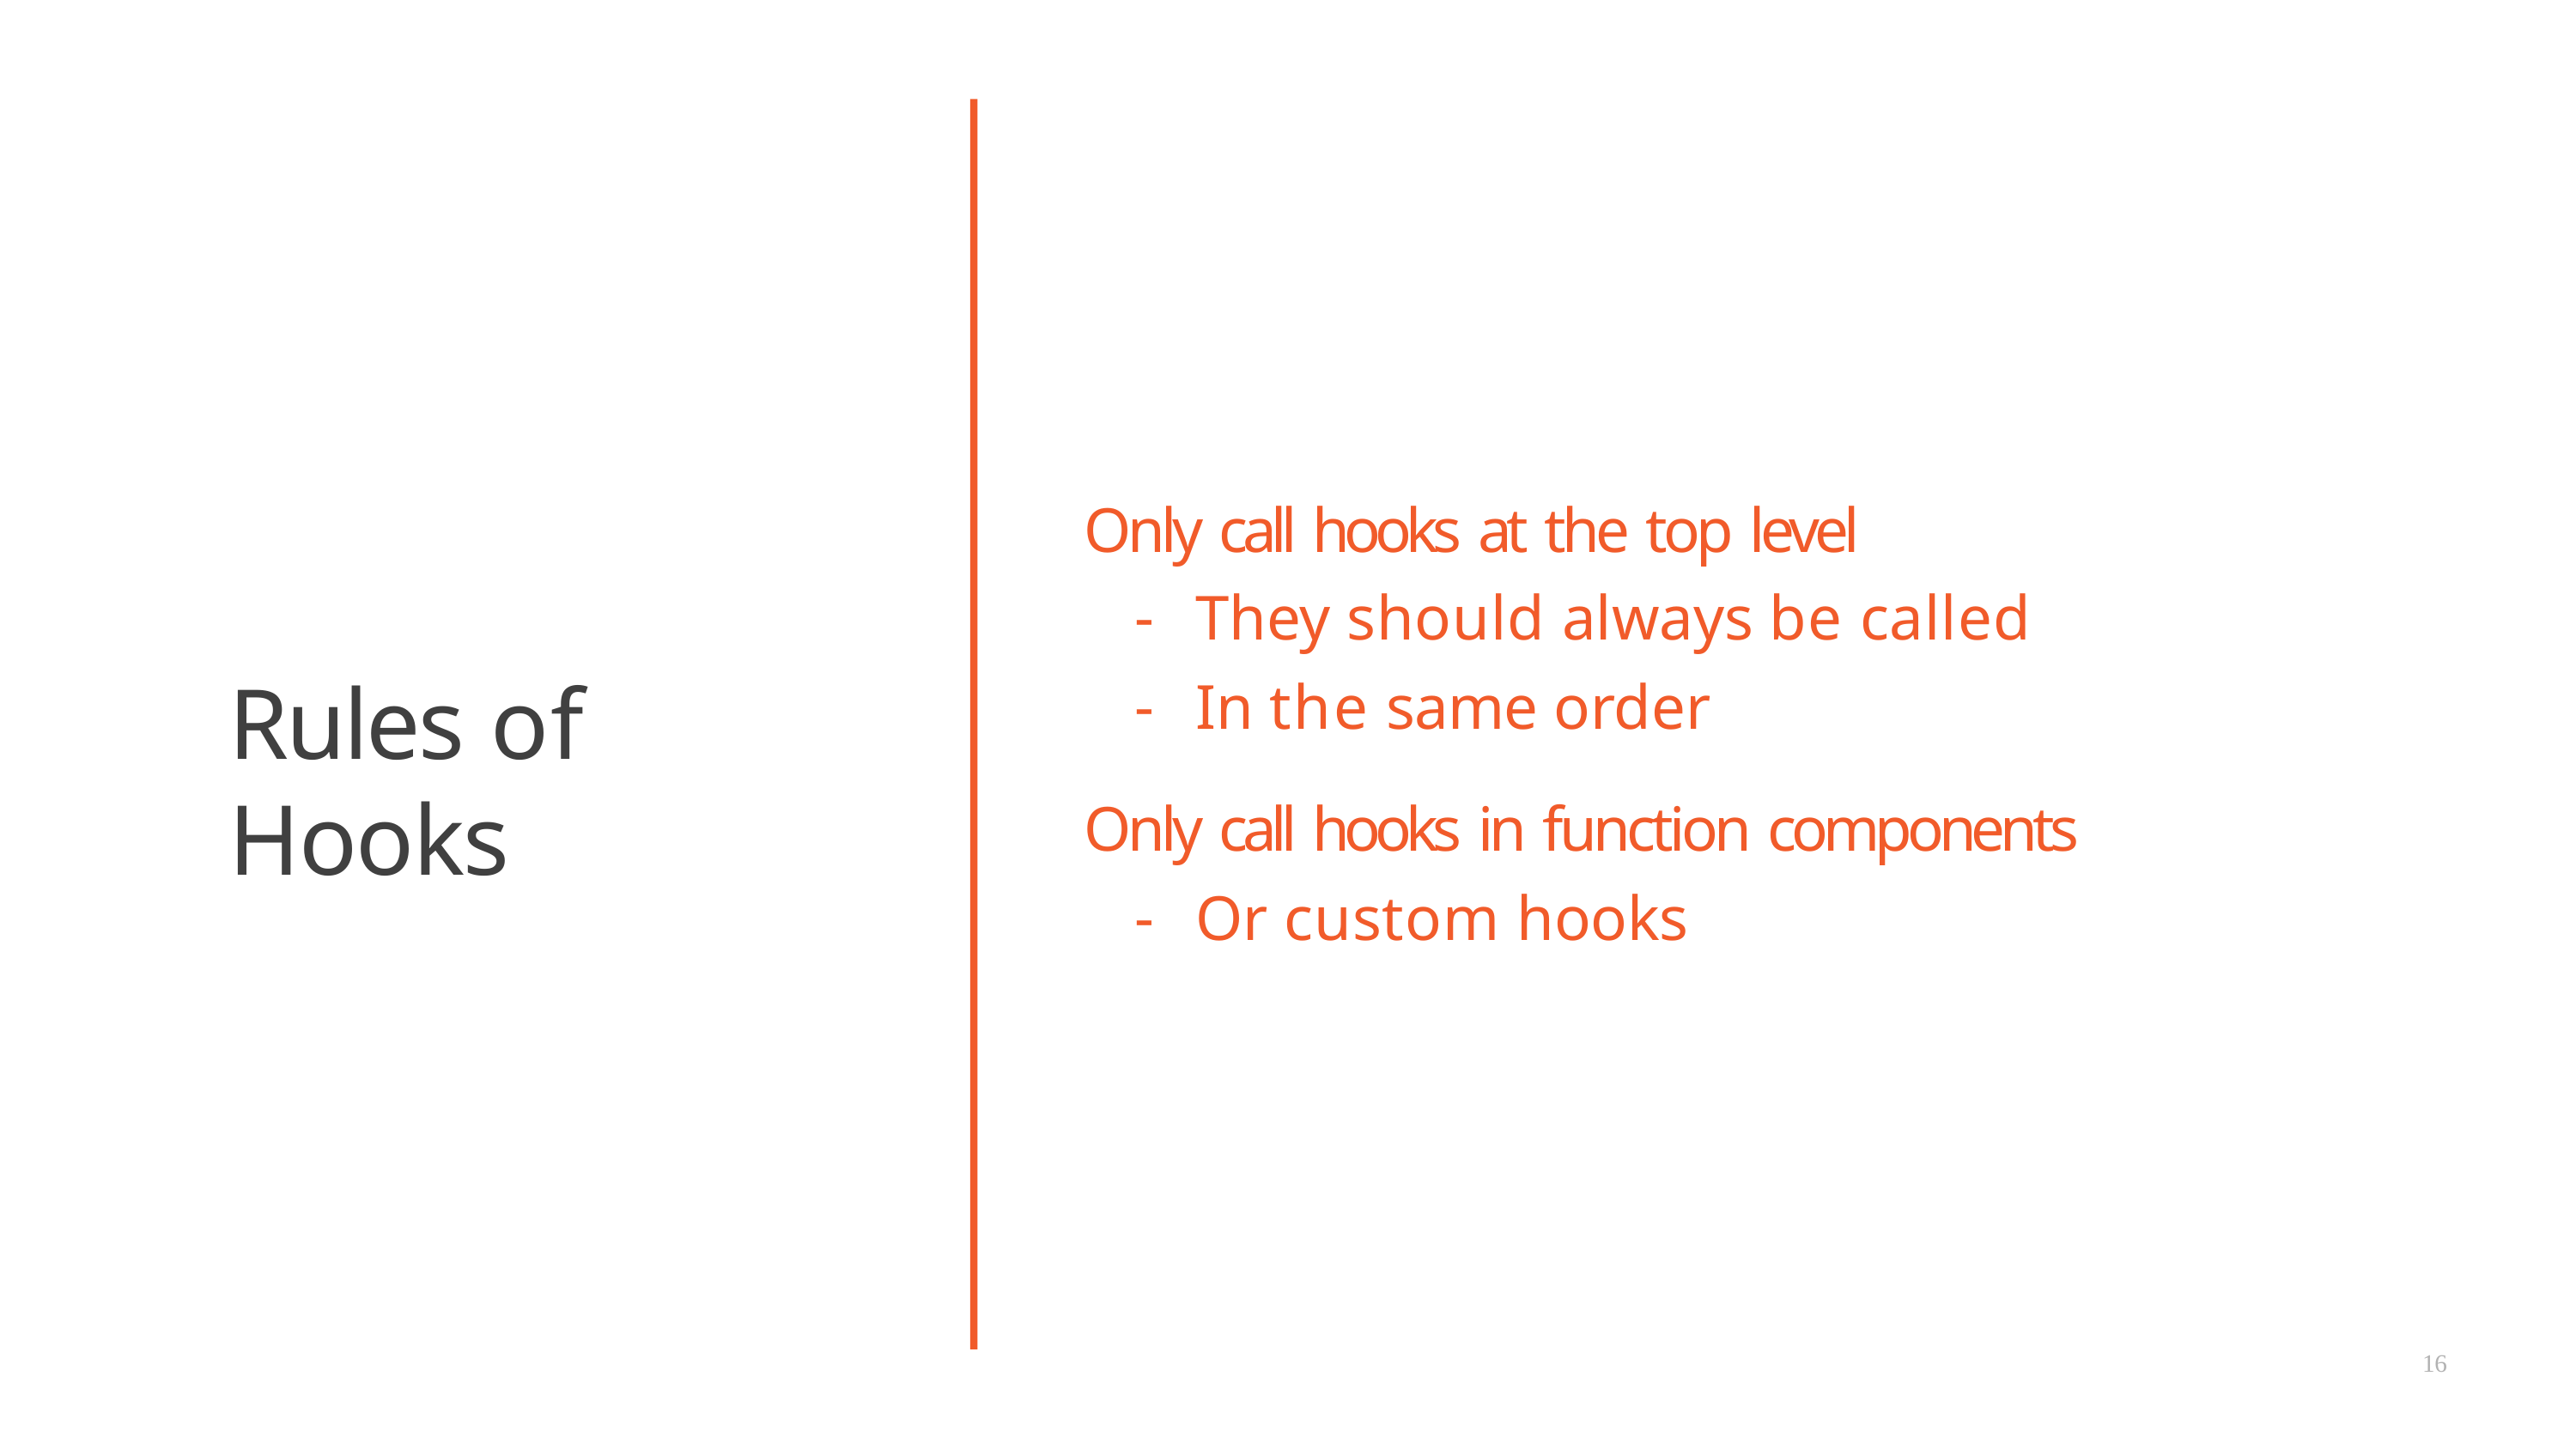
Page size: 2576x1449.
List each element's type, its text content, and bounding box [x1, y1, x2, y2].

title Only call hooks at the top level [1082, 490, 1972, 561]
text_box Rules of Hooks [227, 660, 865, 894]
slide_number 16 [1855, 1347, 2447, 1420]
text_box They should always be called In the same order Only call hooks in function components Or custom hooks [1082, 561, 2227, 953]
